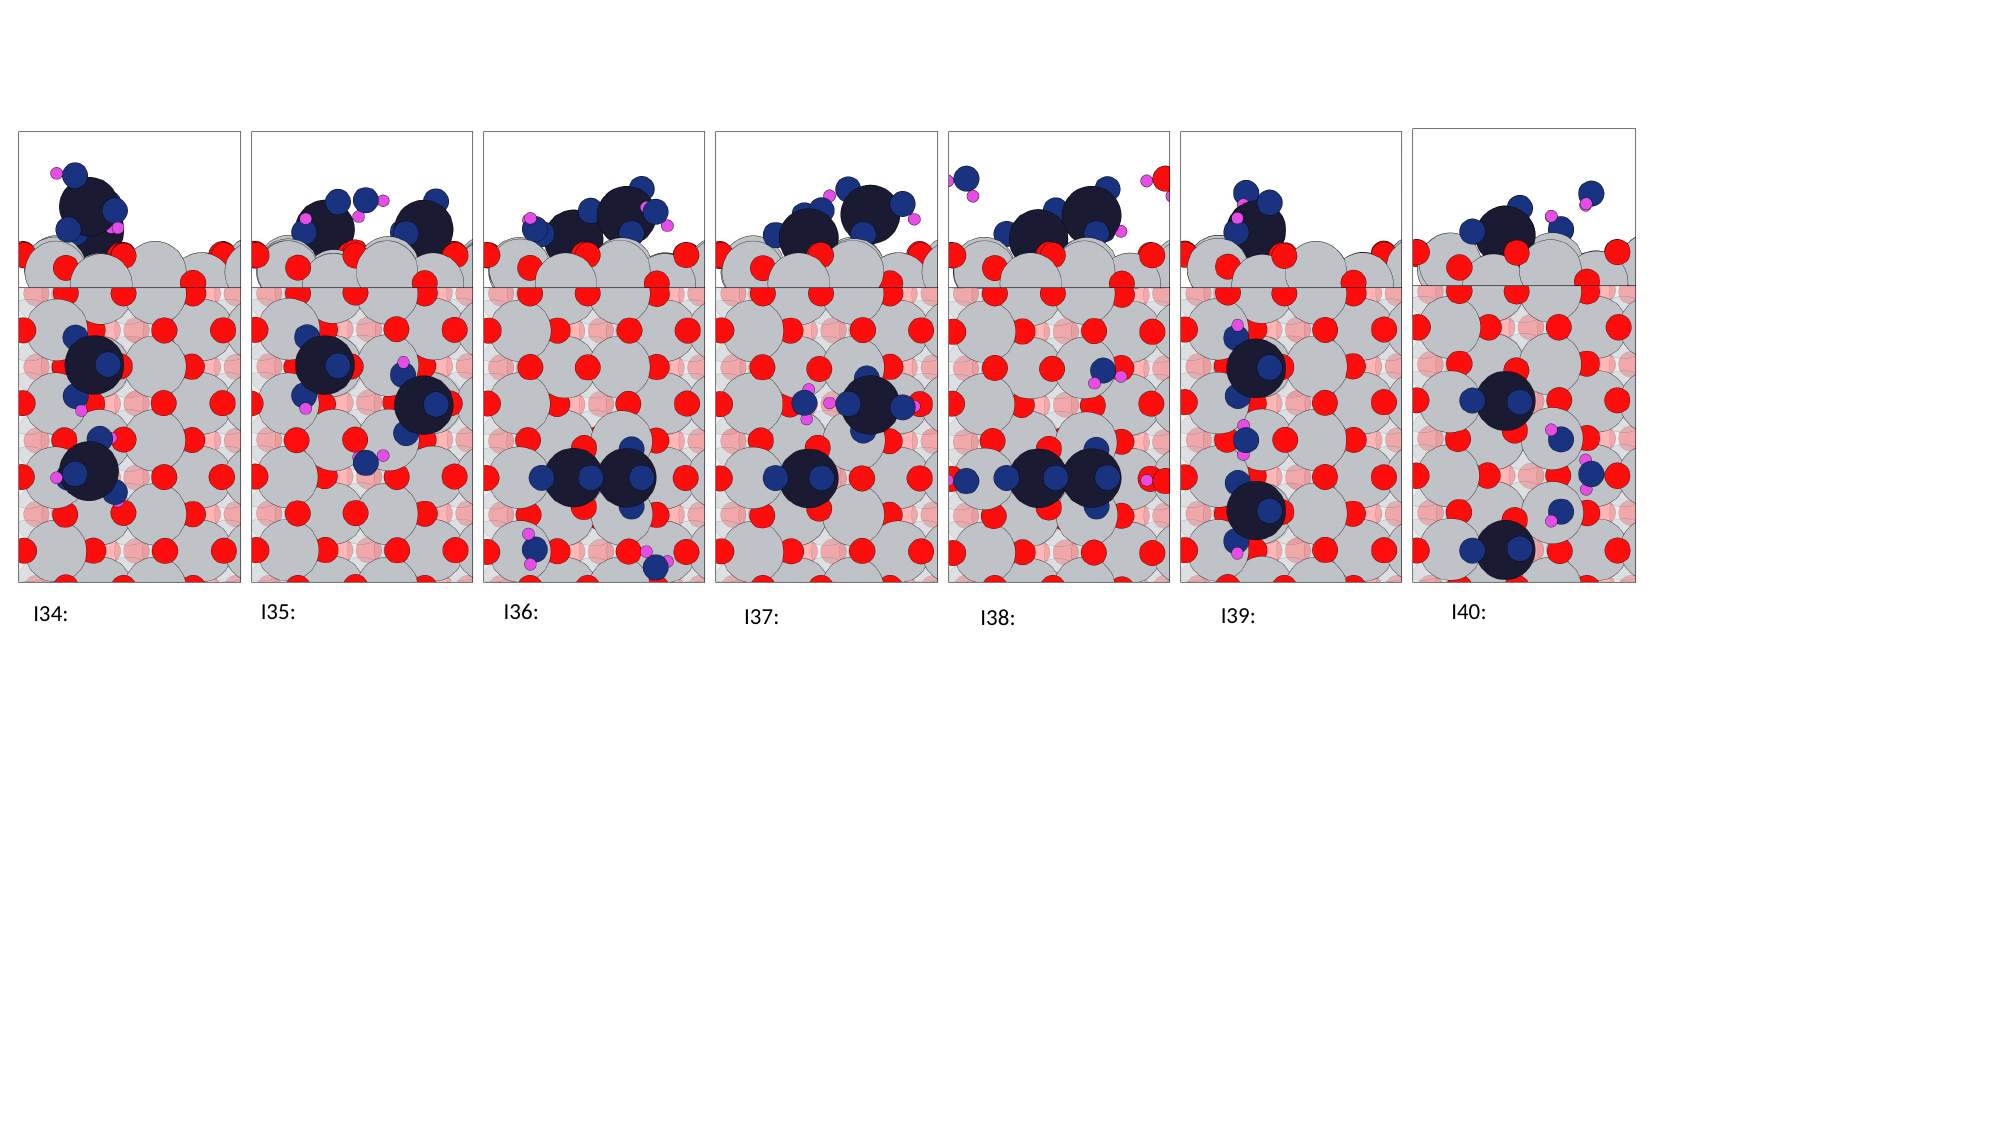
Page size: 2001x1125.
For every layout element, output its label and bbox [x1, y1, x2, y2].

picture [11, 124, 1640, 589]
